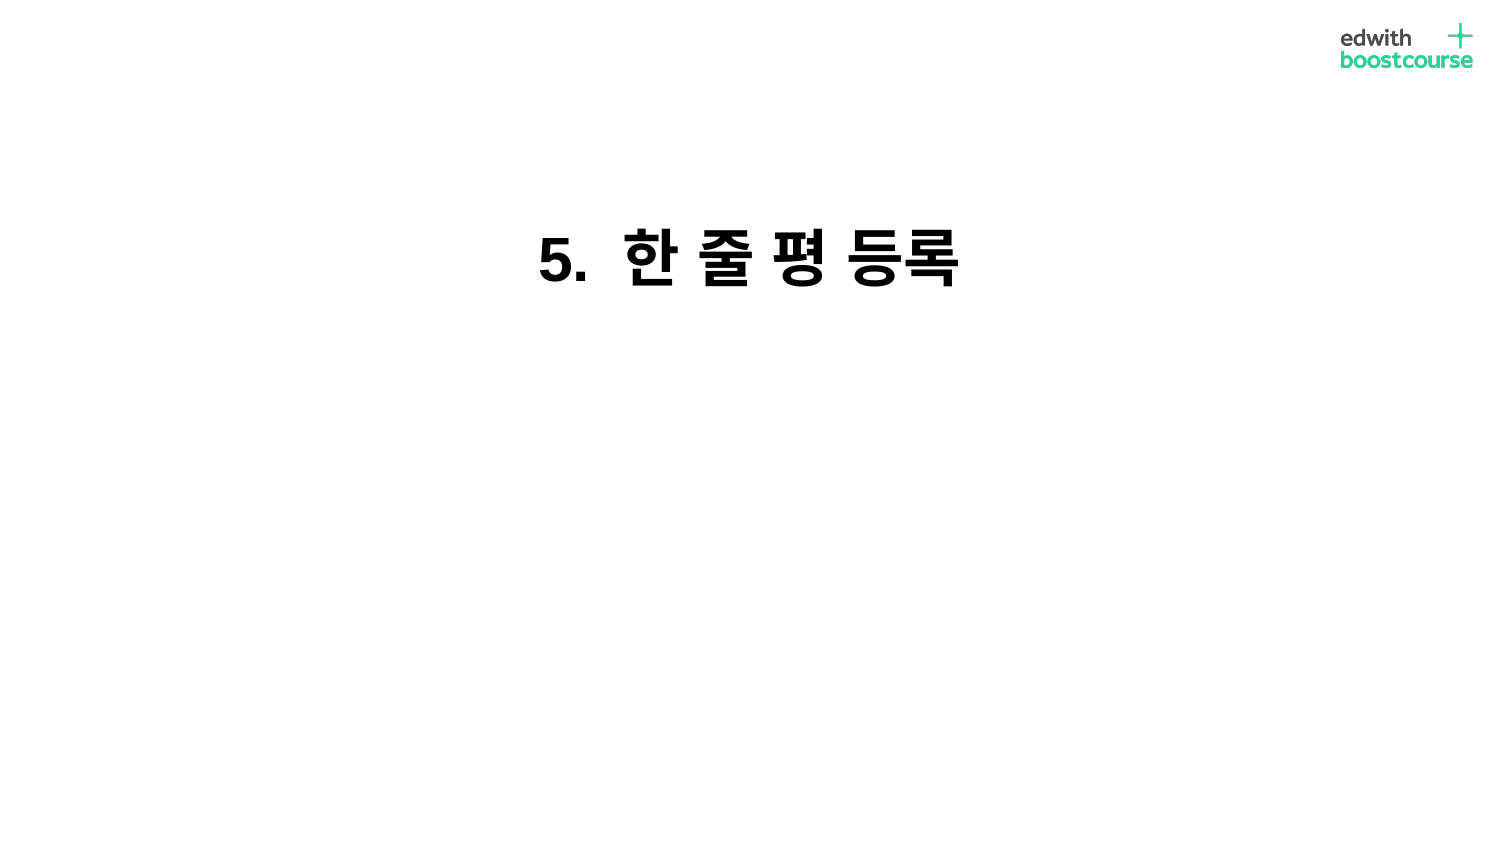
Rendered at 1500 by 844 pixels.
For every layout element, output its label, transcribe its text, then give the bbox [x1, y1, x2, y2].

picture [1341, 22, 1473, 68]
text_box 5. 한 줄 평 등록 [454, 166, 1046, 240]
